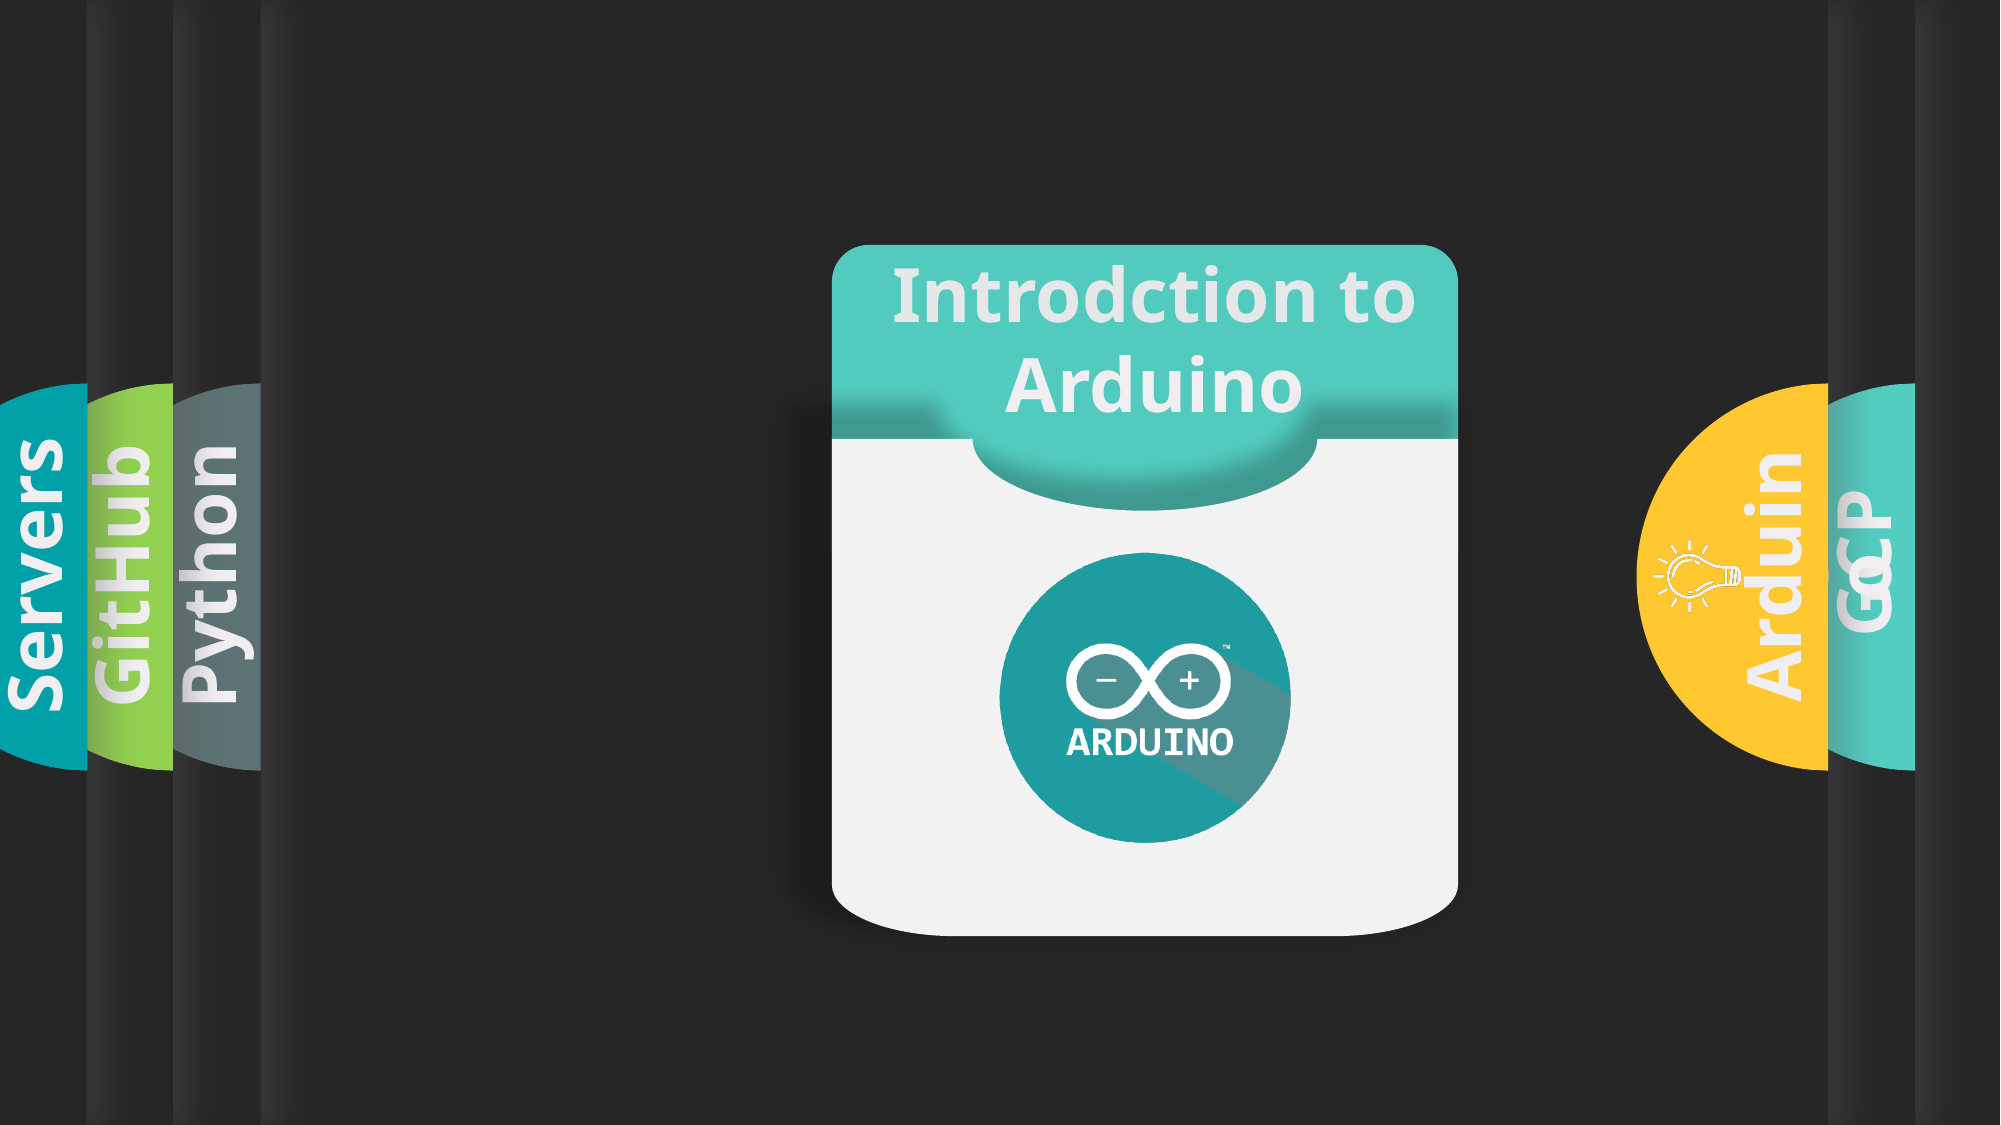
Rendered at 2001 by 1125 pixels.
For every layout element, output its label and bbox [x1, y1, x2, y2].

text_box [0, 0, 88, 1125]
text_box [1829, 0, 1916, 1125]
picture [999, 552, 1291, 843]
text_box [261, 0, 1829, 1125]
text_box [173, 0, 261, 1125]
text_box [831, 240, 1478, 552]
text_box [88, 0, 173, 1125]
